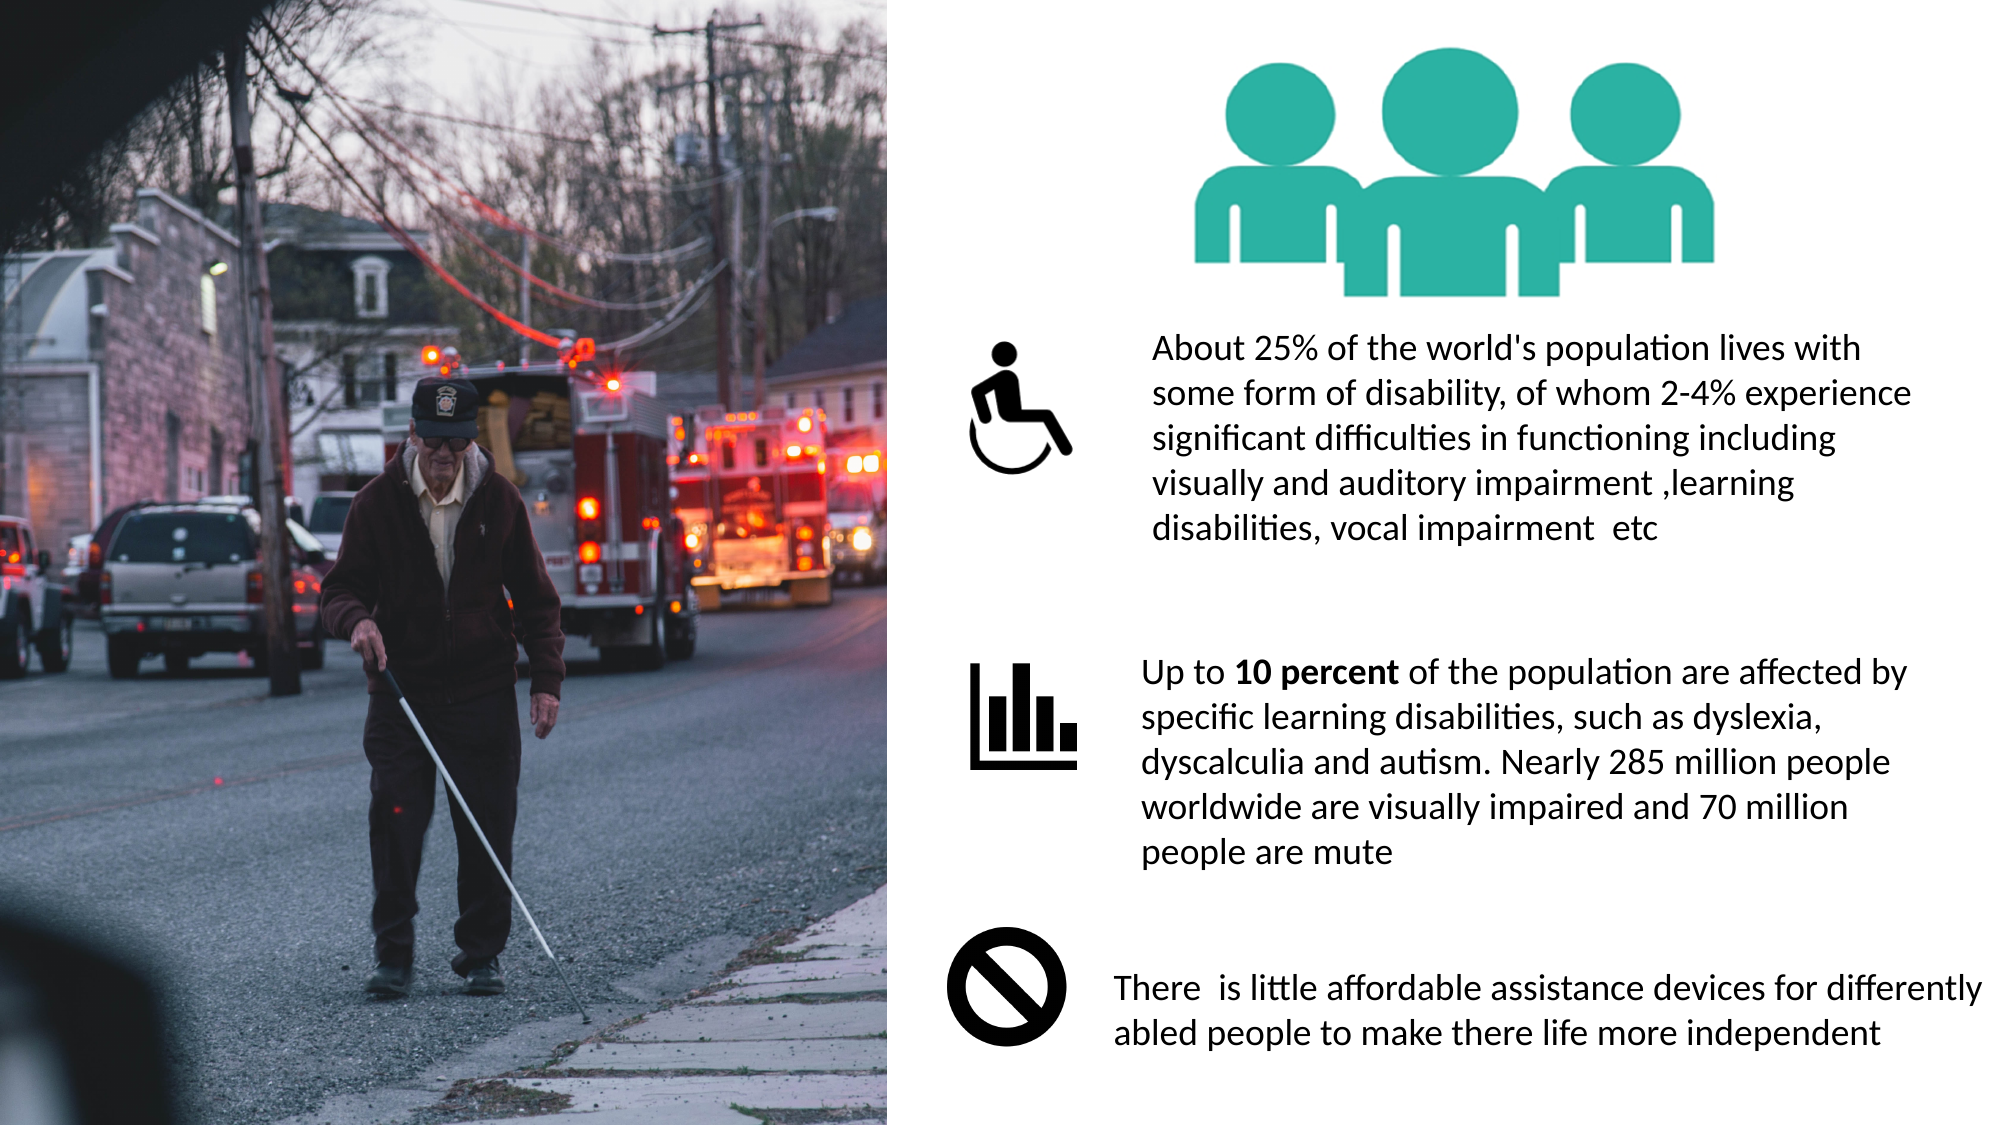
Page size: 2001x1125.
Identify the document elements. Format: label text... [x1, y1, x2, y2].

text_box There is little affordable assistance devices for differently abled people to make there life more independent [1098, 955, 2000, 1061]
picture [1126, 28, 1761, 304]
picture [931, 911, 1082, 1062]
text_box About 25% of the world's population lives with some form of disability, of whom 2-4% experience significant difficulties in functioning including visually and auditory impairment ,learning disabilities, vocal impairment etc [1137, 315, 1953, 556]
picture [945, 332, 1097, 484]
picture [948, 641, 1099, 792]
picture [0, 0, 887, 1125]
text_box Up to 10 percent of the population are affected by specific learning disabilities, such as dyslexia, dyscalculia and autism. Nearly 285 million people worldwide are visually impaired and 70 million people are mute [1126, 640, 1942, 880]
